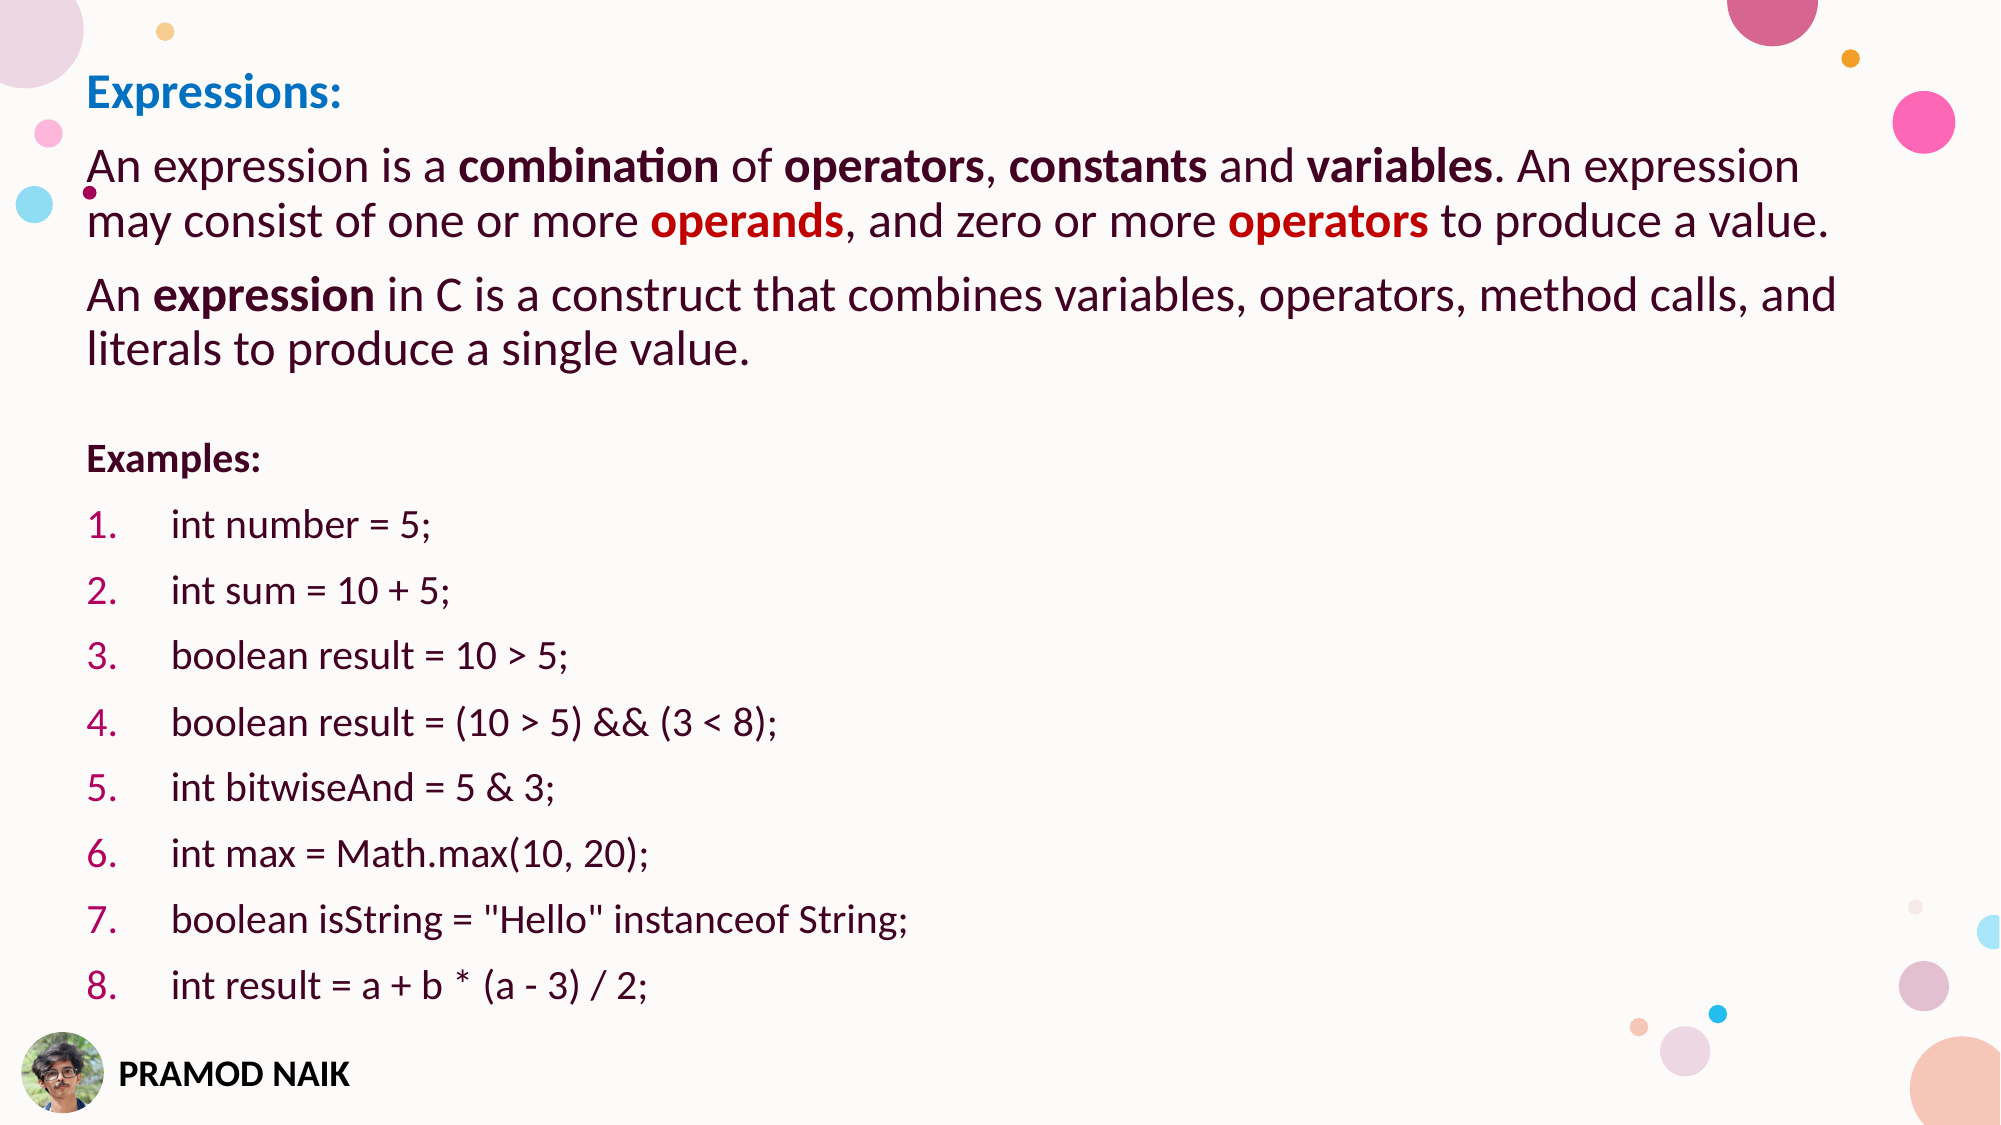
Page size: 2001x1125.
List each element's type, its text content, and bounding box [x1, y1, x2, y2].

list Expressions: An expression is a combination of operators, constants and variables. An expression may consist of one or more operands, and zero or more operators to produce a value. An expression in C is a construct that combines variables, operators, method calls, and literals to produce a single value. Examples: int number = 5; int sum = 10 + 5; boolean result = 10 > 5; boolean result = (10 > 5) && (3 < 8); int bitwiseAnd = 5 & 3; int max = Math.max(10, 20); boolean isString = "Hello" instanceof String; int result = a + b * (a - 3) / 2; [71, 57, 1900, 1065]
picture [21, 1031, 104, 1114]
